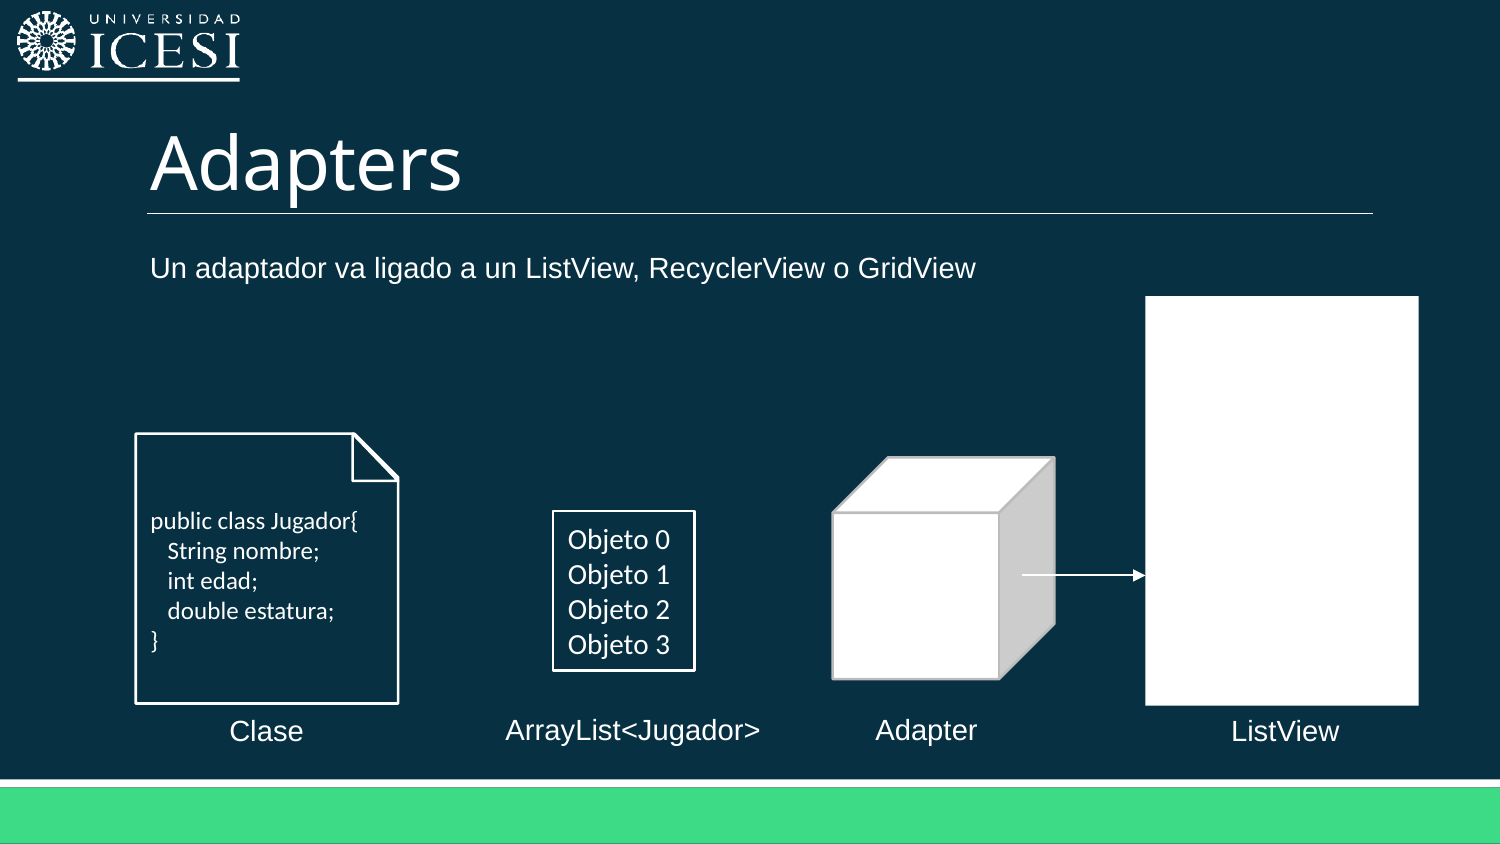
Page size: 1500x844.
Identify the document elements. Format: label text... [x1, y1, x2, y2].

title Adapters [135, 35, 1373, 214]
text_box [1144, 295, 1420, 707]
text_box [351, 432, 400, 483]
text_box Clase [214, 704, 320, 755]
text_box ArrayList<Jugador> [490, 703, 776, 754]
picture [17, 11, 241, 82]
text_box Objeto 0 Objeto 1 Objeto 2 Objeto 3 [552, 510, 696, 672]
text_box ListView [1216, 704, 1355, 755]
text_box Adapter [860, 703, 993, 754]
text_box public class Jugador{ String nombre; int edad; double estatura; } [134, 432, 400, 705]
text_box [831, 456, 1056, 681]
text_box Un adaptador va ligado a un ListView, RecyclerView o GridView [135, 241, 1373, 292]
